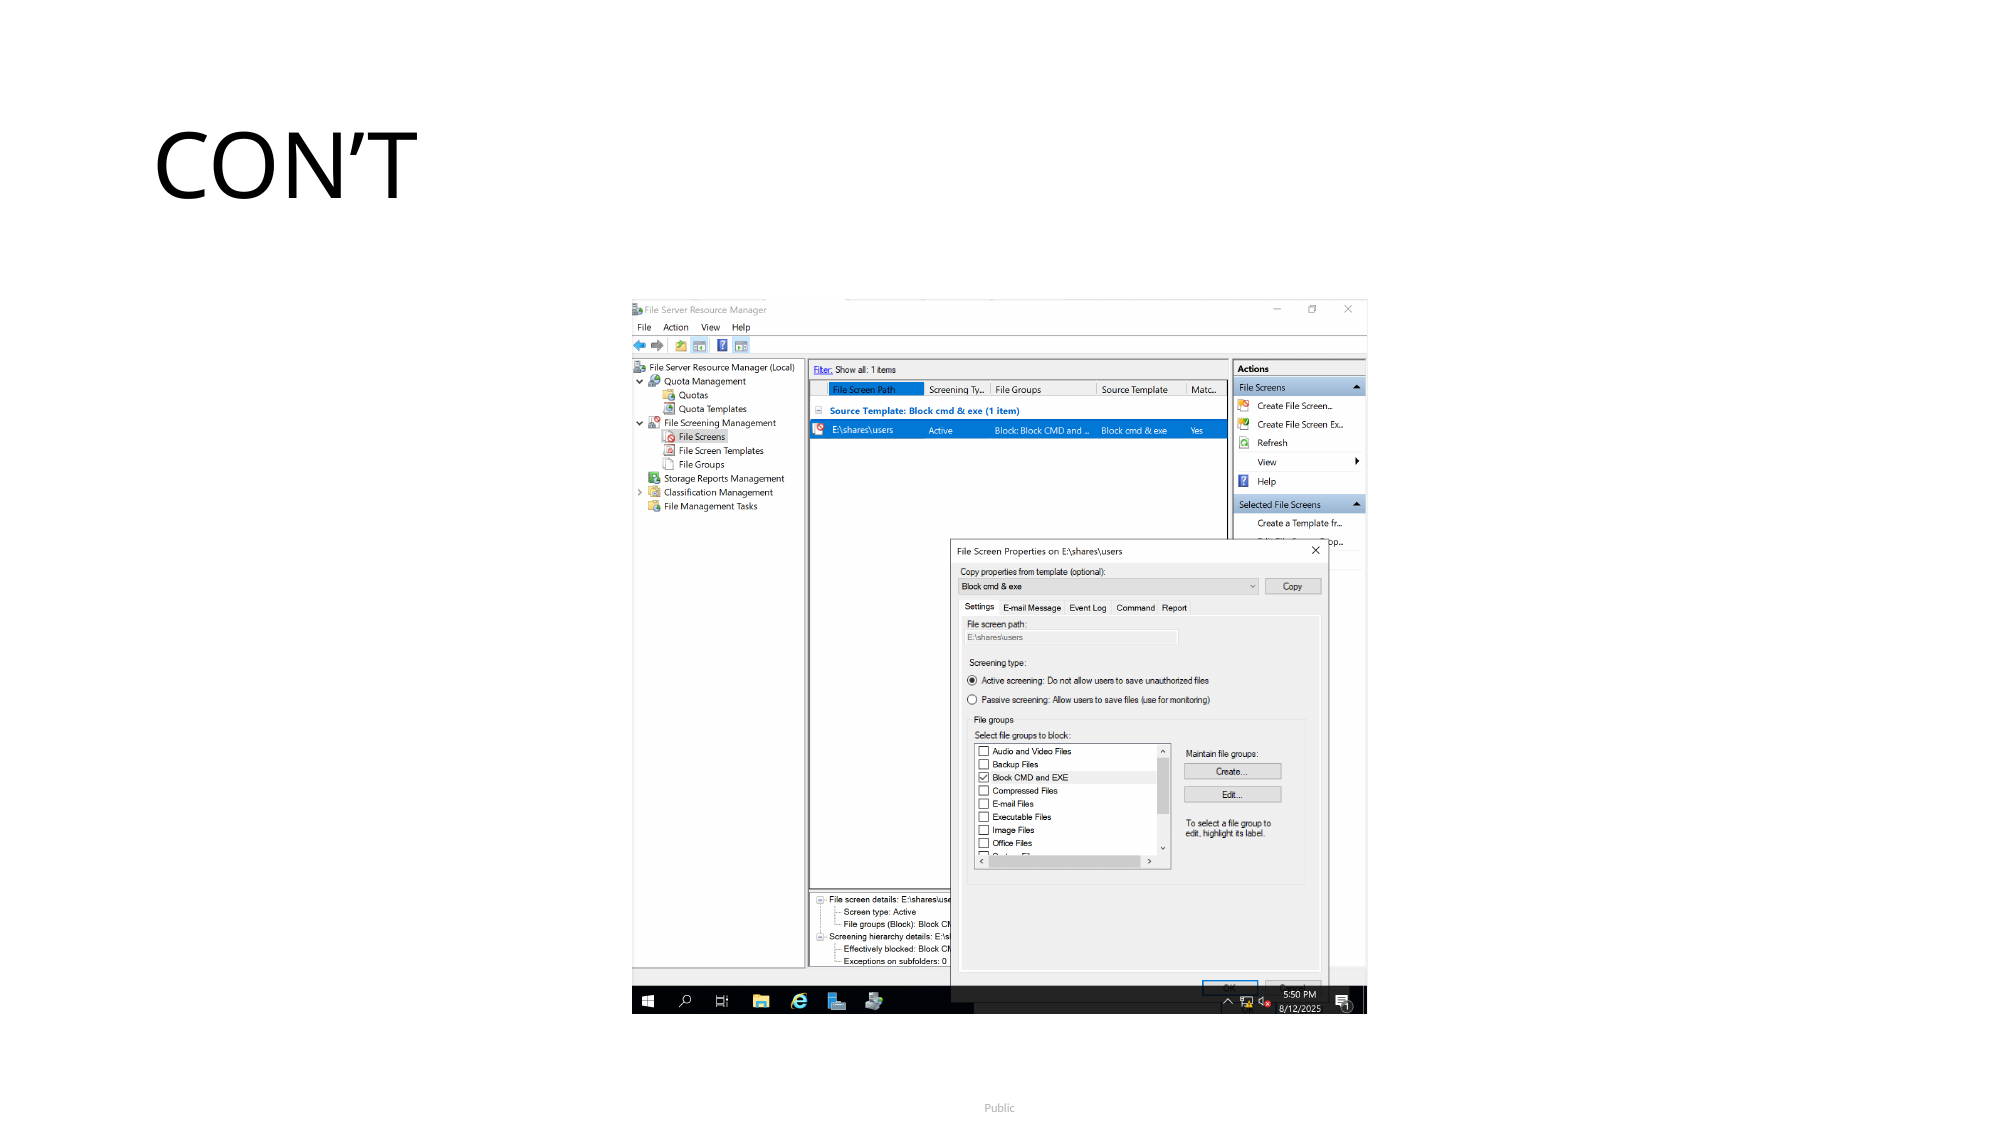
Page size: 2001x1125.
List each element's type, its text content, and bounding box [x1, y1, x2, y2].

title CON’T [137, 59, 1863, 278]
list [631, 298, 1369, 1014]
